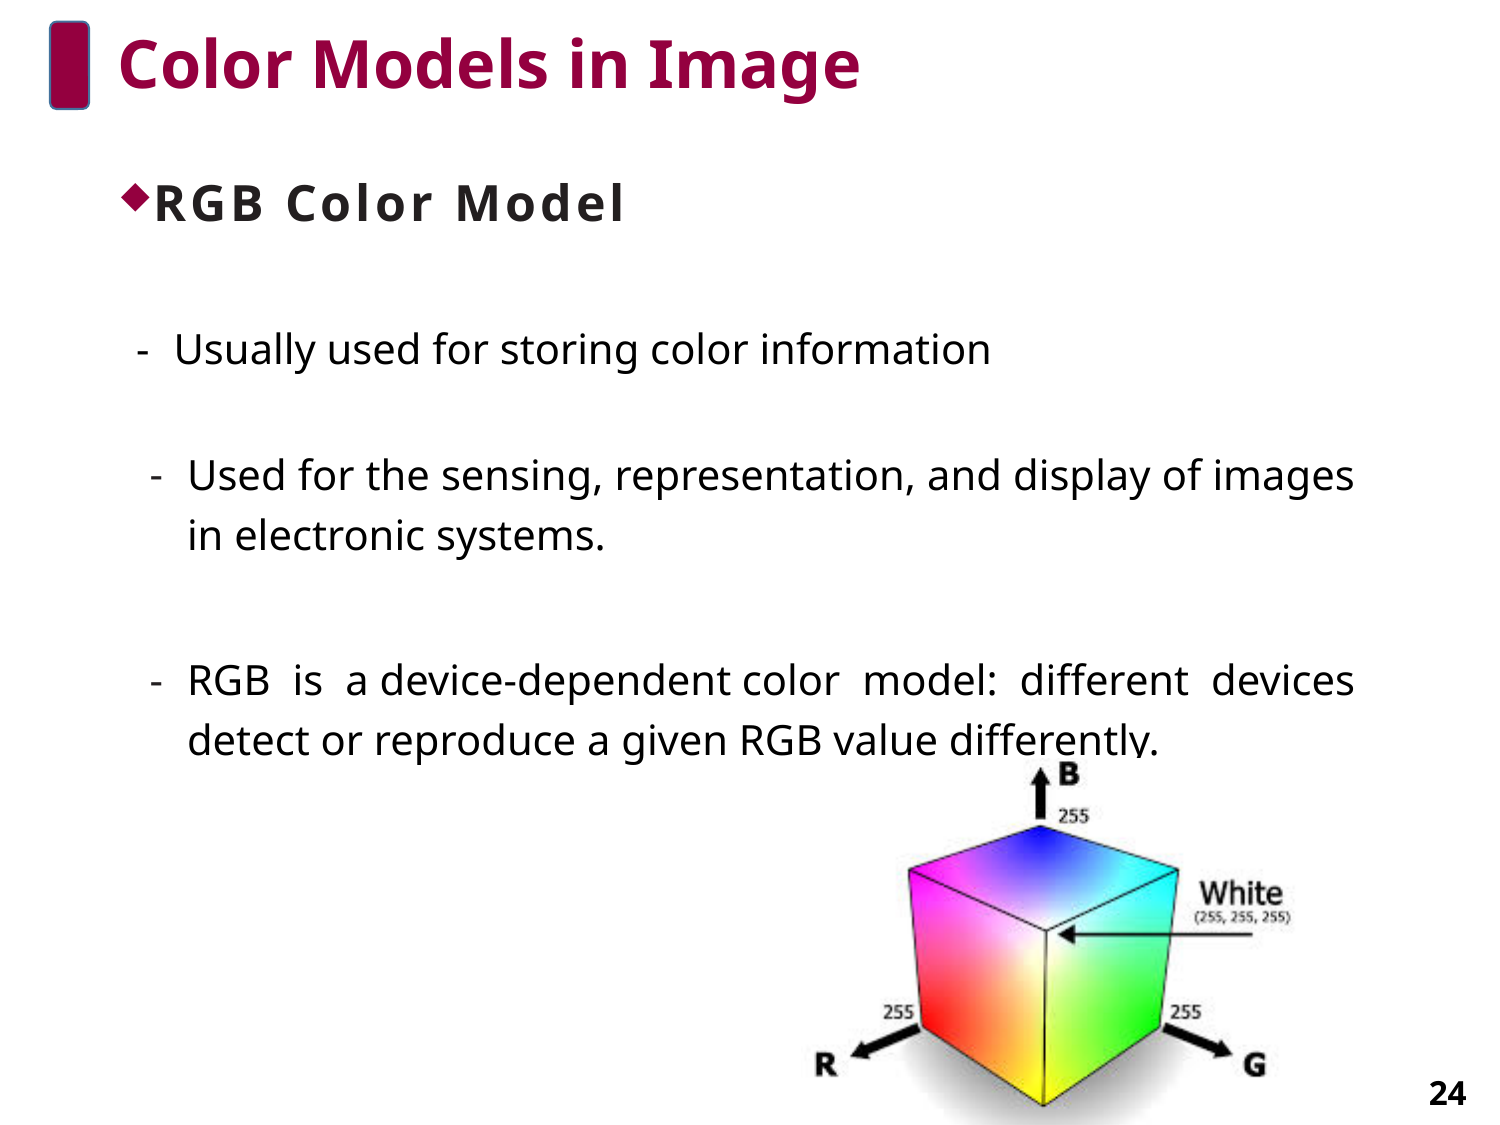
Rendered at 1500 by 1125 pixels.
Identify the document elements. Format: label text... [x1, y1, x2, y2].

list RGB Color Model Usually used for storing color information Used for the sensing, representation, and display of images in electronic systems. RGB is a device-dependent color model: different devices detect or reproduce a given RGB value differently. [103, 164, 1373, 1079]
slide_number 24 [1384, 1065, 1500, 1125]
title Color Models in Image [103, 23, 1397, 111]
picture [801, 758, 1301, 1125]
